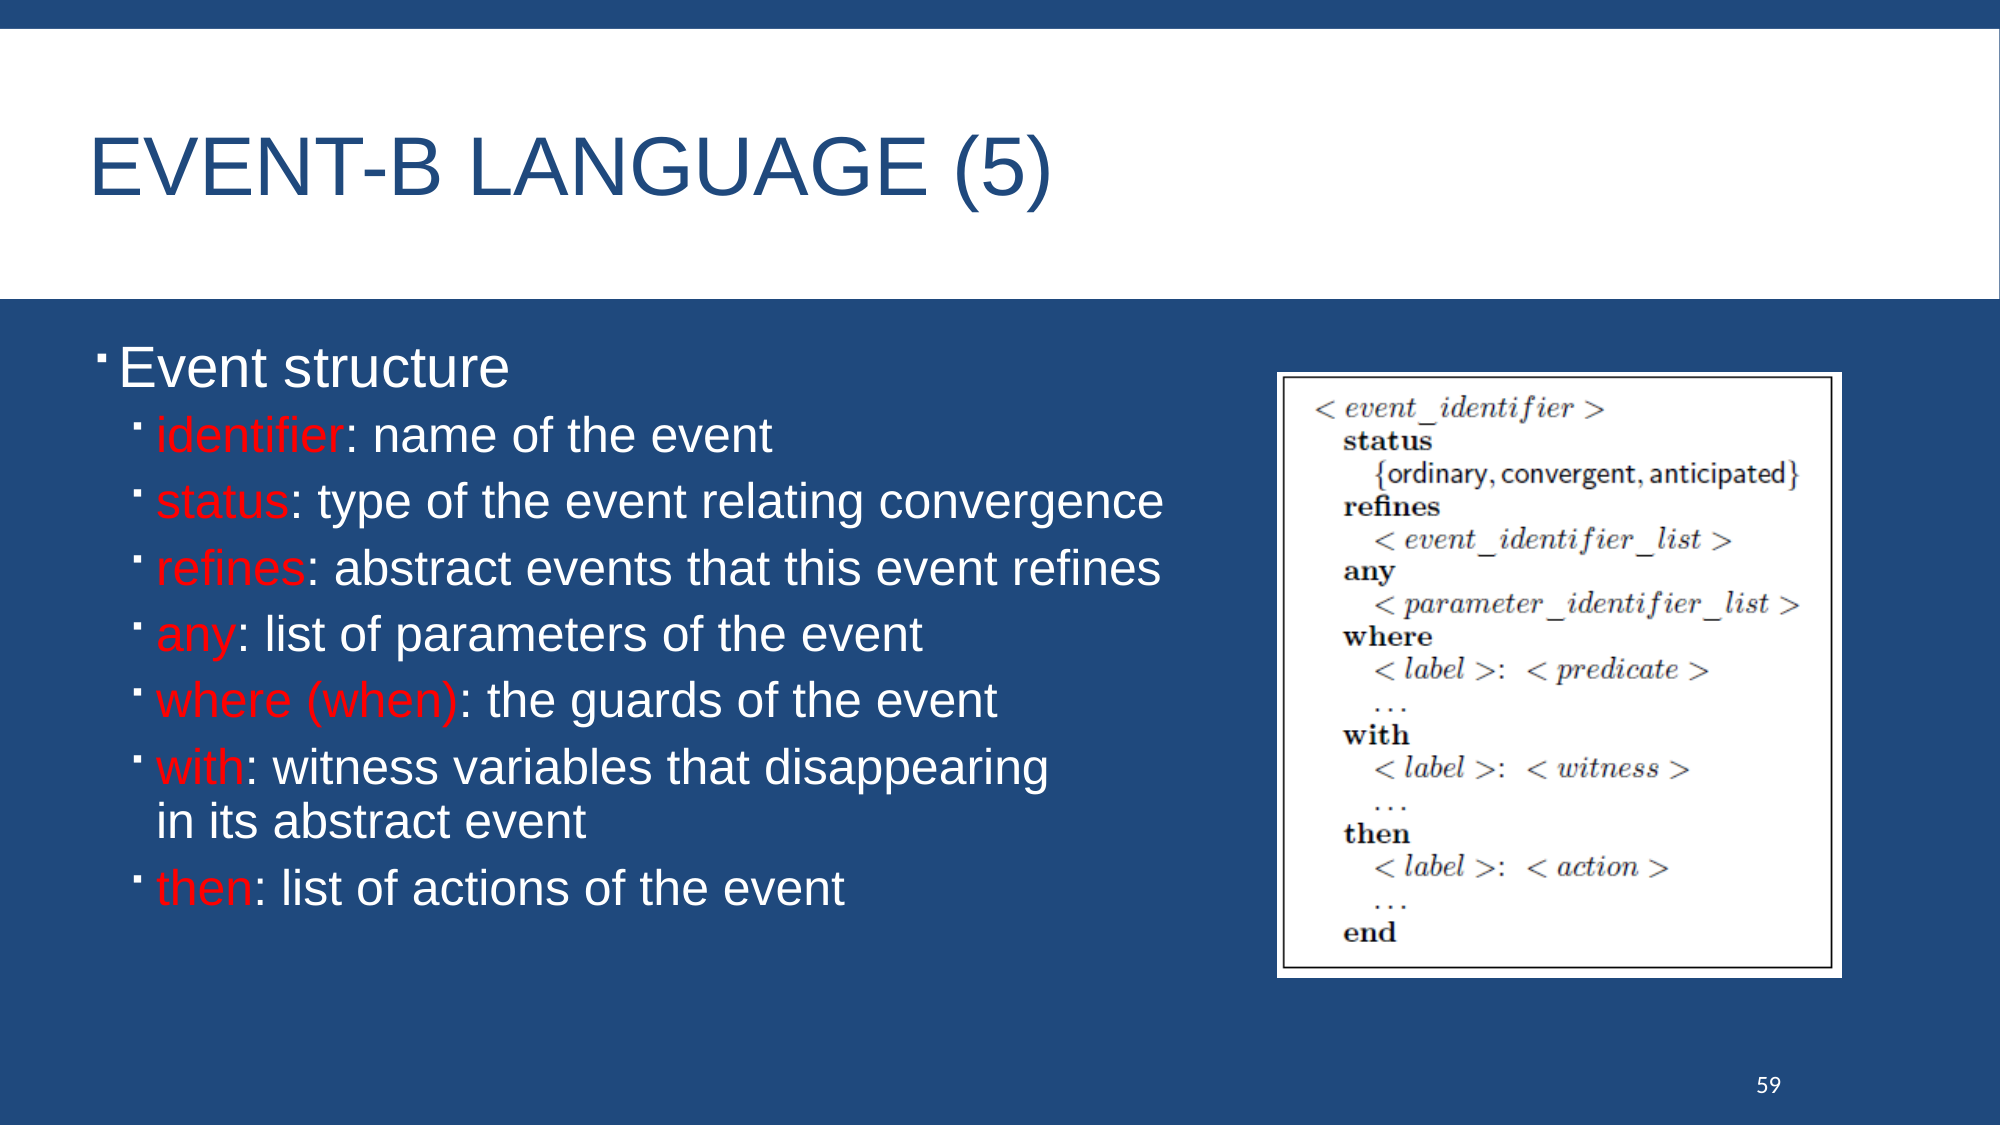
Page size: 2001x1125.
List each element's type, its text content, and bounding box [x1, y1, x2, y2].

list Event structure identifier: name of the event status: type of the event relating convergence refines: abstract events that this event refines any: list of parameters of the event where (when): the guards of the event with: witness variables that disappearing in its abstract event then: list of actions of the event [73, 329, 1924, 1020]
title Event-B language (5) [73, 46, 1924, 295]
slide_number 59 [1748, 1053, 1924, 1114]
picture [1277, 372, 1843, 978]
